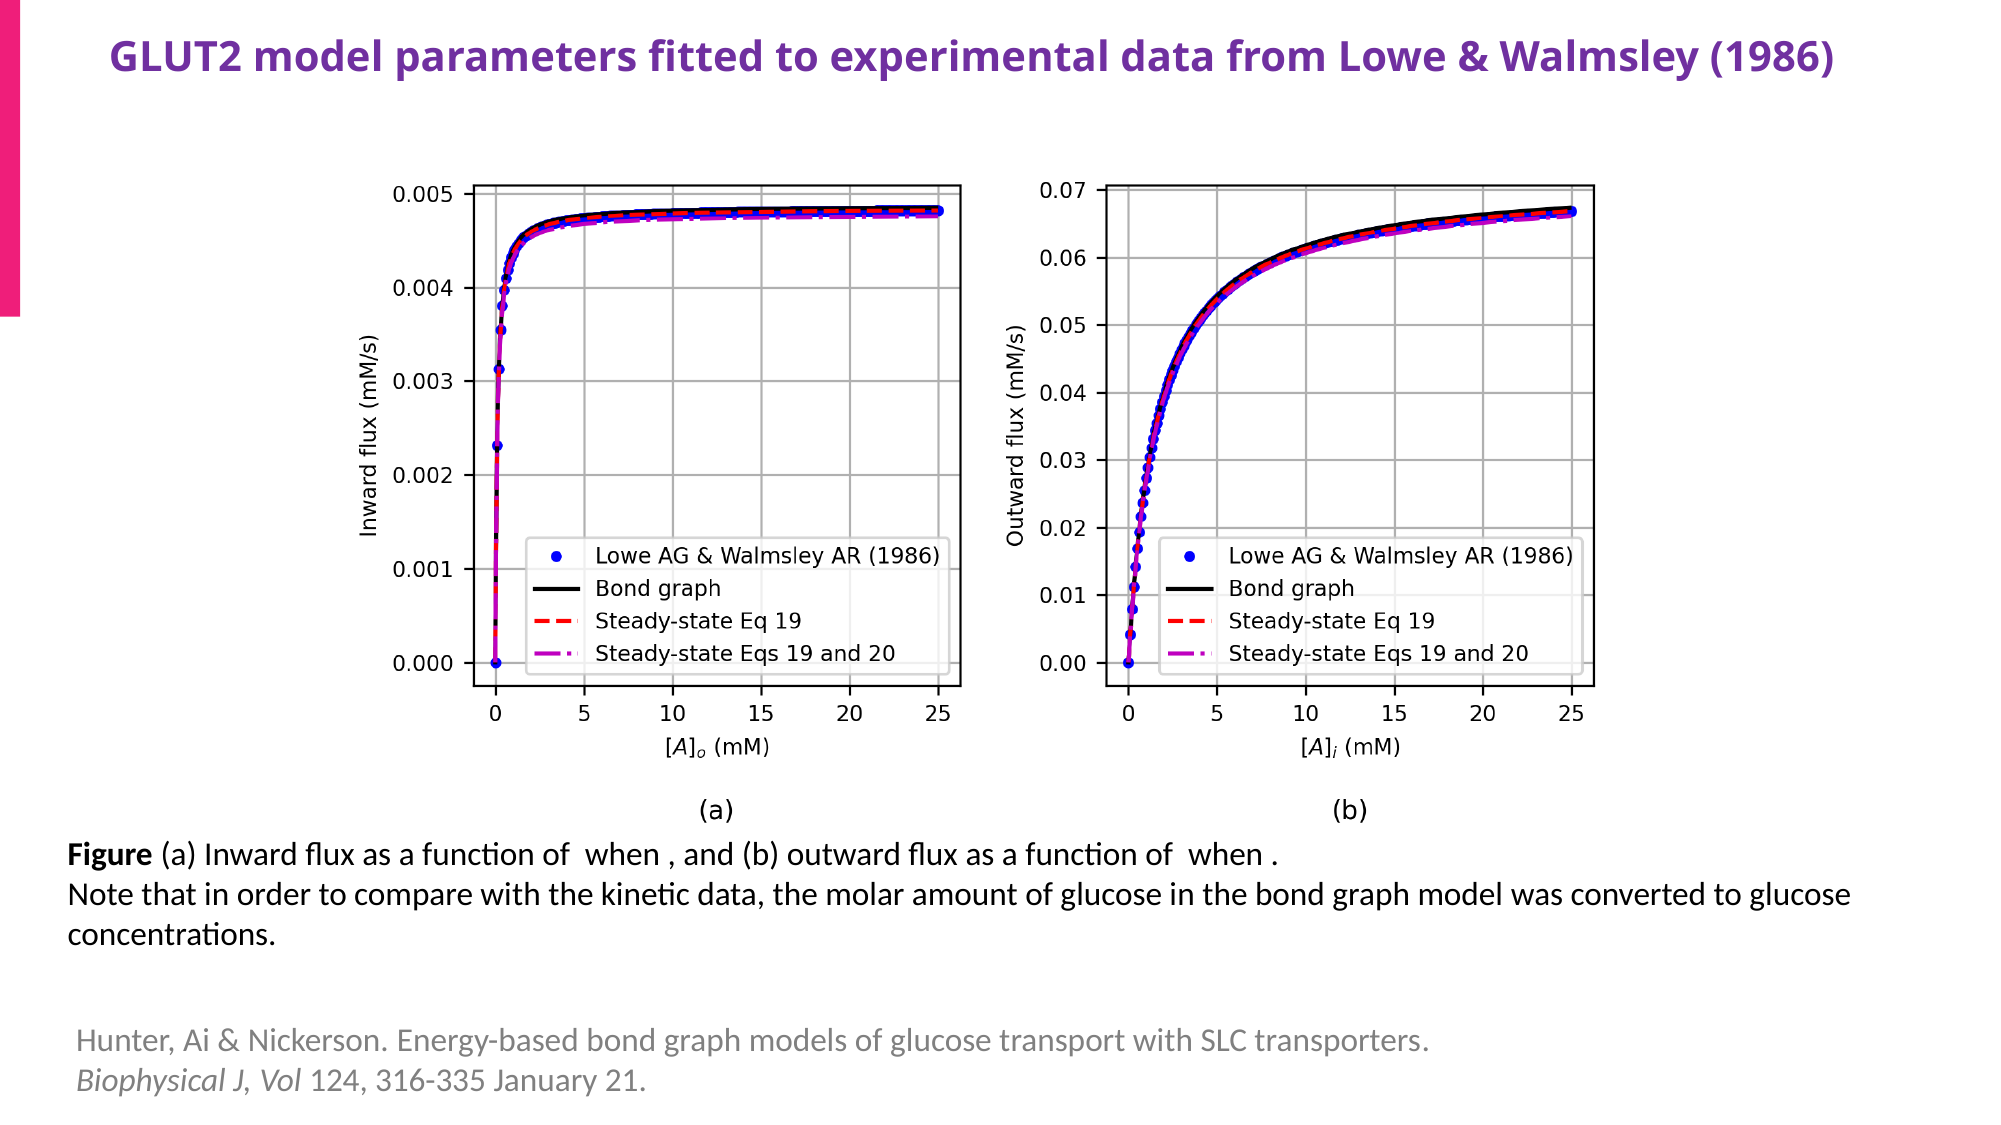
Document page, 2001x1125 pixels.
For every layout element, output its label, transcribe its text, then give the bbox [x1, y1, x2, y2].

text_box Hunter, Ai & Nickerson. Energy-based bond graph models of glucose transport with SLC transporters. Biophysical J, Vol 124, 316-335 January 21. [61, 1011, 1446, 1106]
text_box [0, 0, 21, 318]
text_box GLUT2 model parameters fitted to experimental data from Lowe & Walmsley (1986) [94, 21, 1850, 87]
picture [341, 171, 1659, 856]
